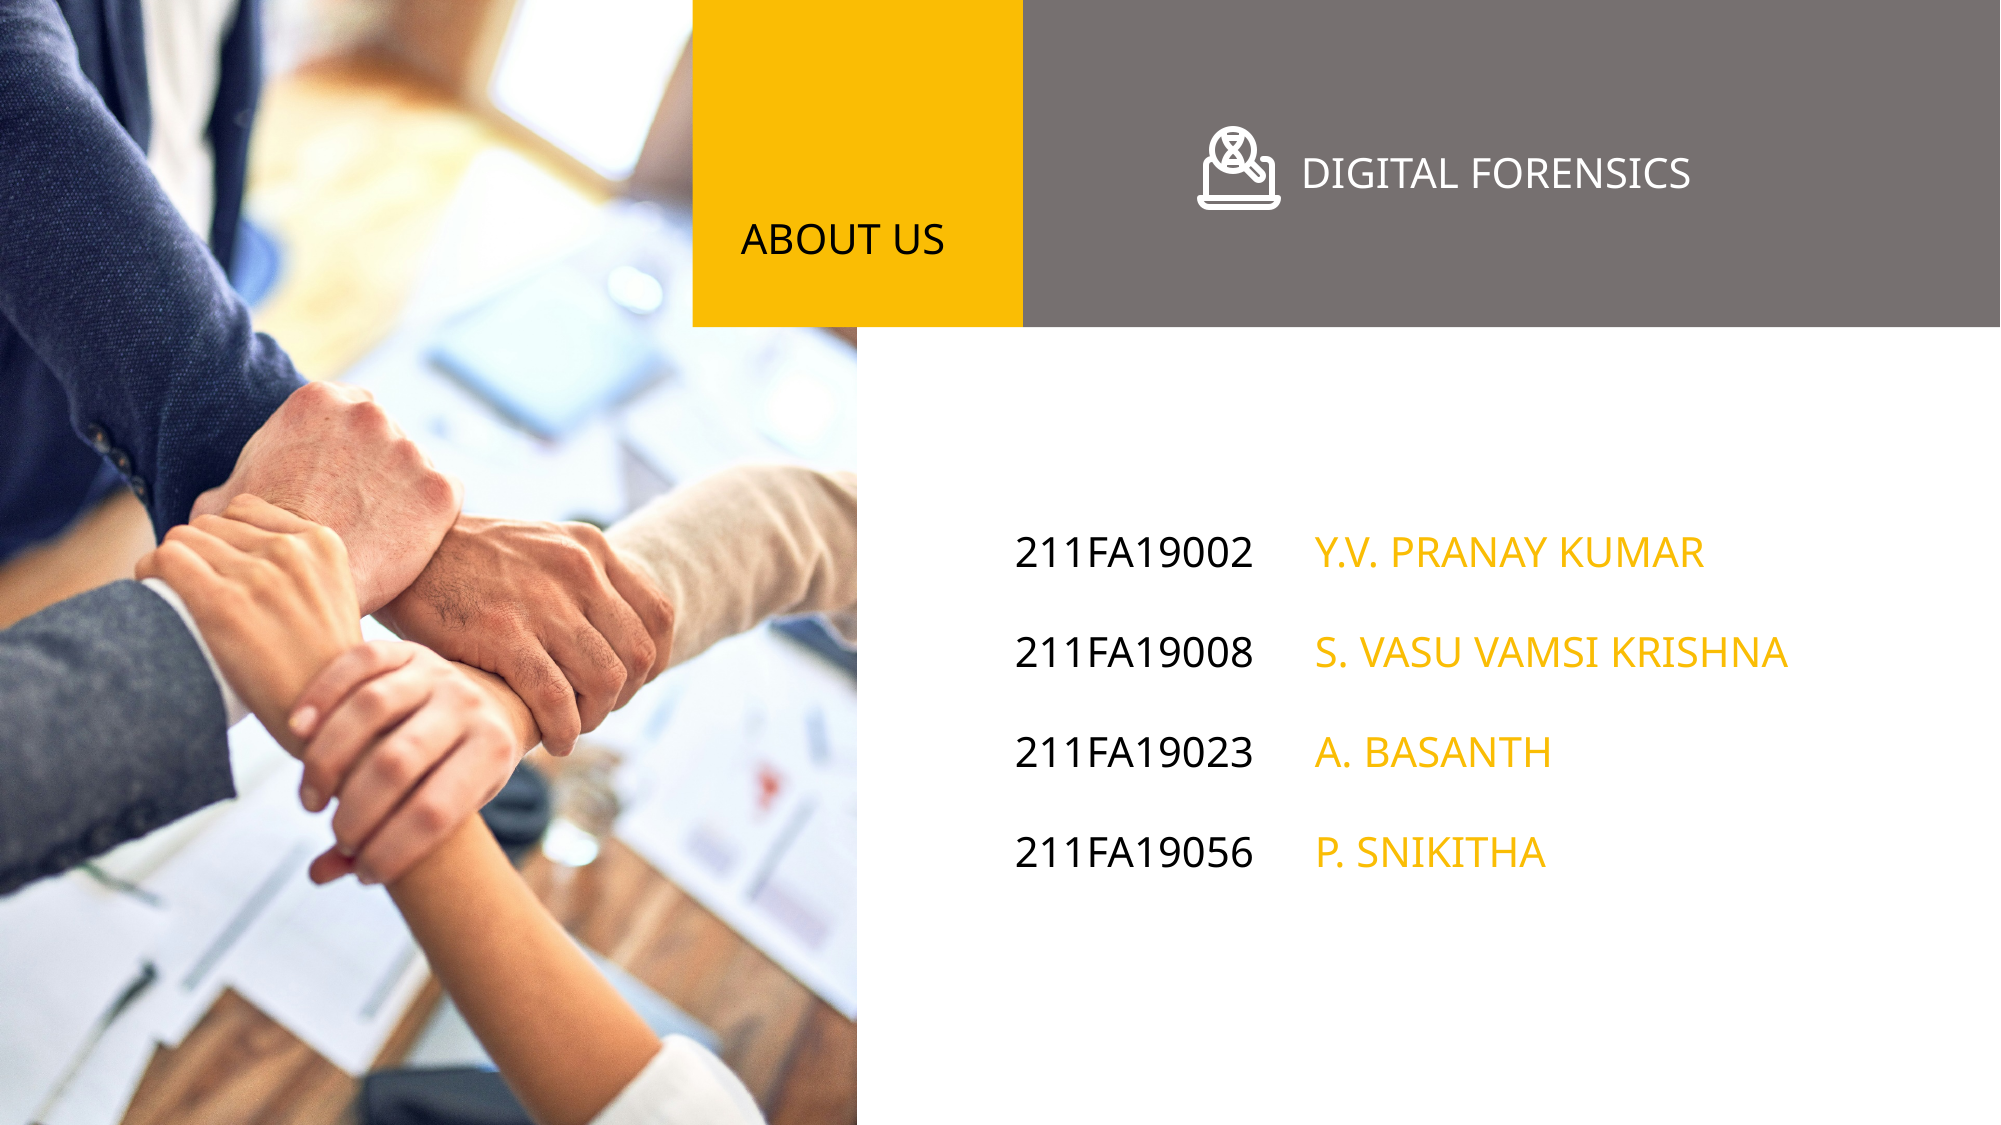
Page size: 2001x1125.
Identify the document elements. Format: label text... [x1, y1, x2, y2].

picture [0, 0, 858, 1125]
text_box [858, 0, 1024, 329]
text_box ABOUT US [858, 205, 1023, 270]
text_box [1190, 120, 1764, 217]
text_box 211FA19002 Y.V. PRANAY KUMAR 211FA19008 S. VASU VAMSI KRISHNA 211FA19023 A. BASANTH 211FA19056 P. SNIKITHA [999, 518, 1928, 884]
